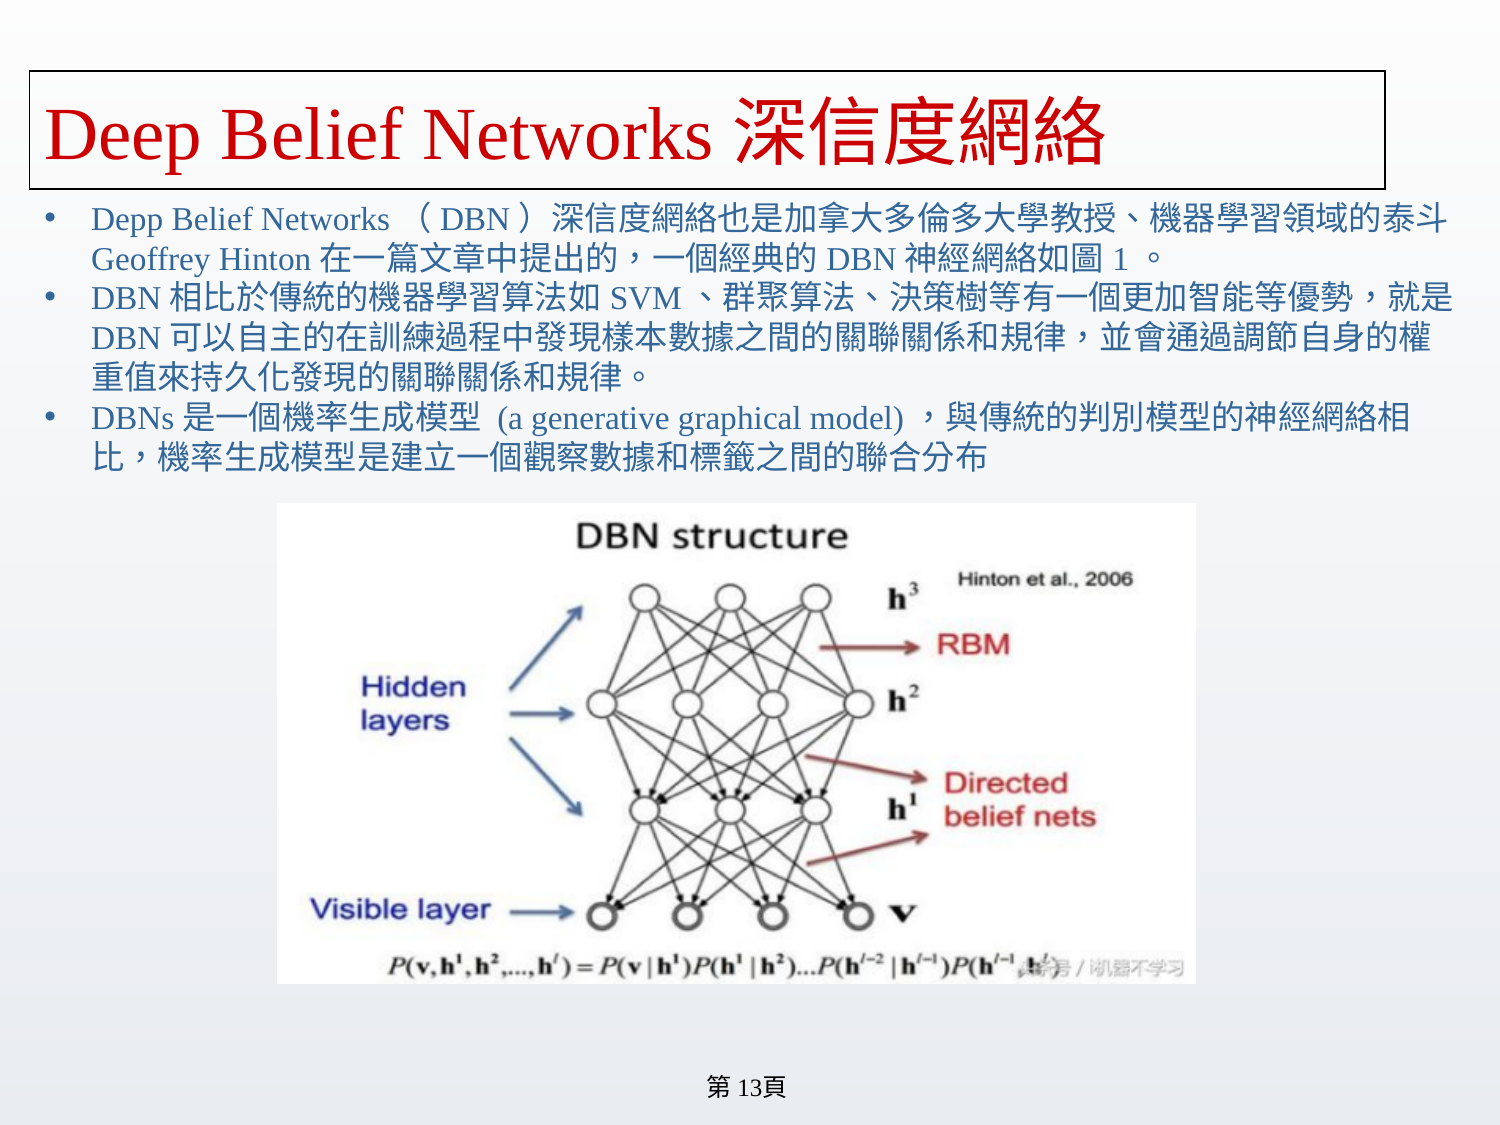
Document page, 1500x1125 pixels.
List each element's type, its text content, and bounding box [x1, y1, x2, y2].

list Depp Belief Networks（DBN）深信度網絡也是加拿大多倫多大學教授、機器學習領域的泰斗Geoffrey Hinton在一篇文章中提出的，一個經典的DBN神經網絡如圖1。 DBN相比於傳統的機器學習算法如SVM、群聚算法、決策樹等有一個更加智能等優勢，就是DBN可以自主的在訓練過程中發現樣本數據之間的關聯關係和規律，並會通過調節自身的權重值來持久化發現的關聯關係和規律。 DBNs是一個機率生成模型 (a generative graphical model)，與傳統的判別模型的神經網絡相比，機率生成模型是建立一個觀察數據和標籤之間的聯合分布 [29, 189, 1471, 1017]
title Deep Belief Networks深信度網絡 [29, 70, 1386, 189]
picture [277, 503, 1196, 984]
